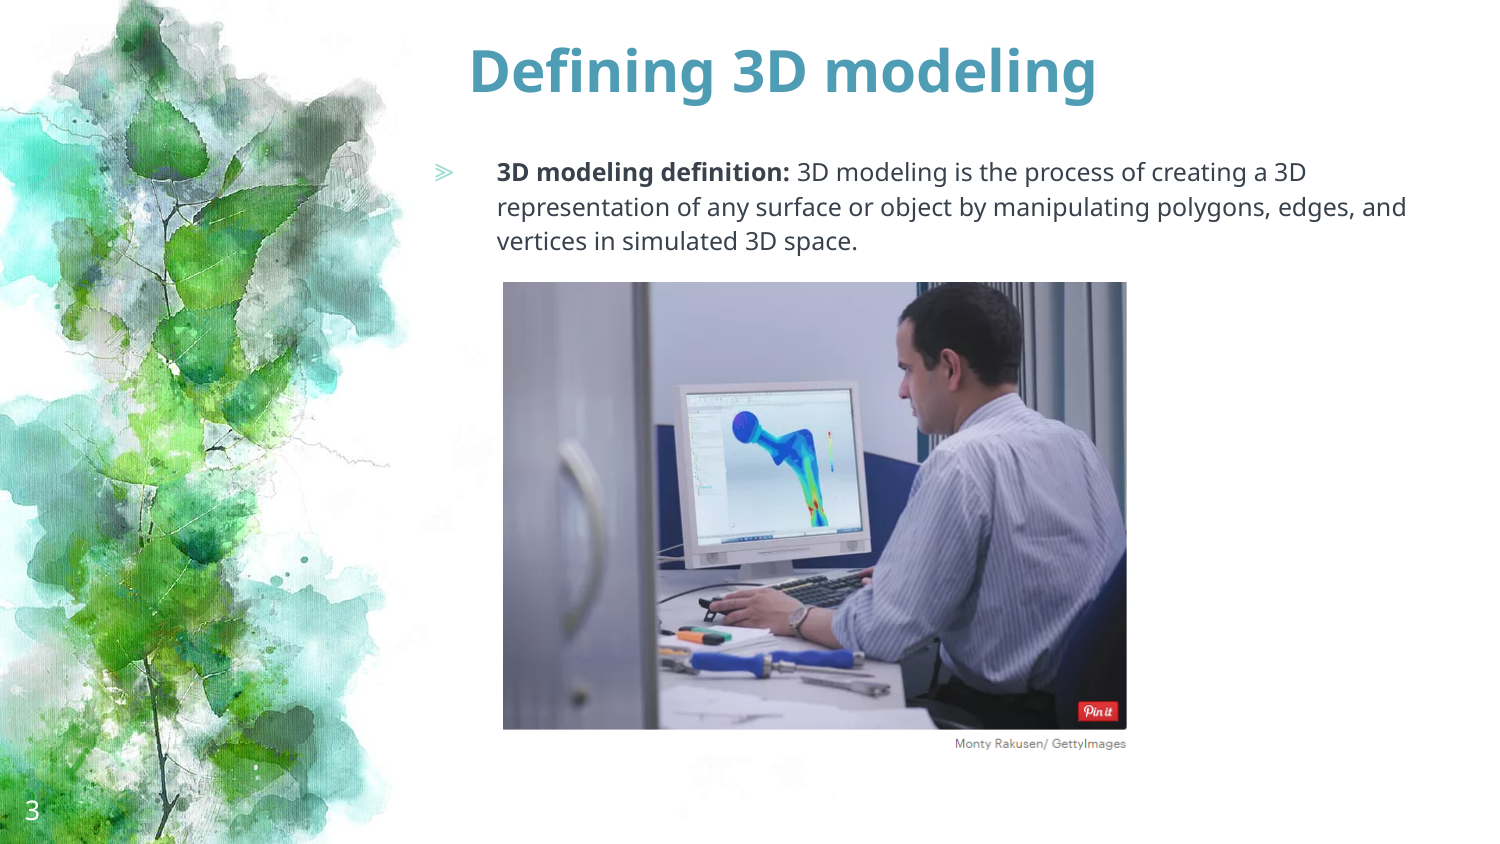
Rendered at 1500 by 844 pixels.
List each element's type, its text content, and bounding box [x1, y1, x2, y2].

picture [0, 0, 1500, 844]
list 3D modeling definition: 3D modeling is the process of creating a 3D representation of any surface or object by manipulating polygons, edges, and vertices in simulated 3D space. [421, 152, 1430, 720]
title Defining 3D modeling [468, 33, 1425, 152]
slide_number 3 [24, 779, 115, 844]
